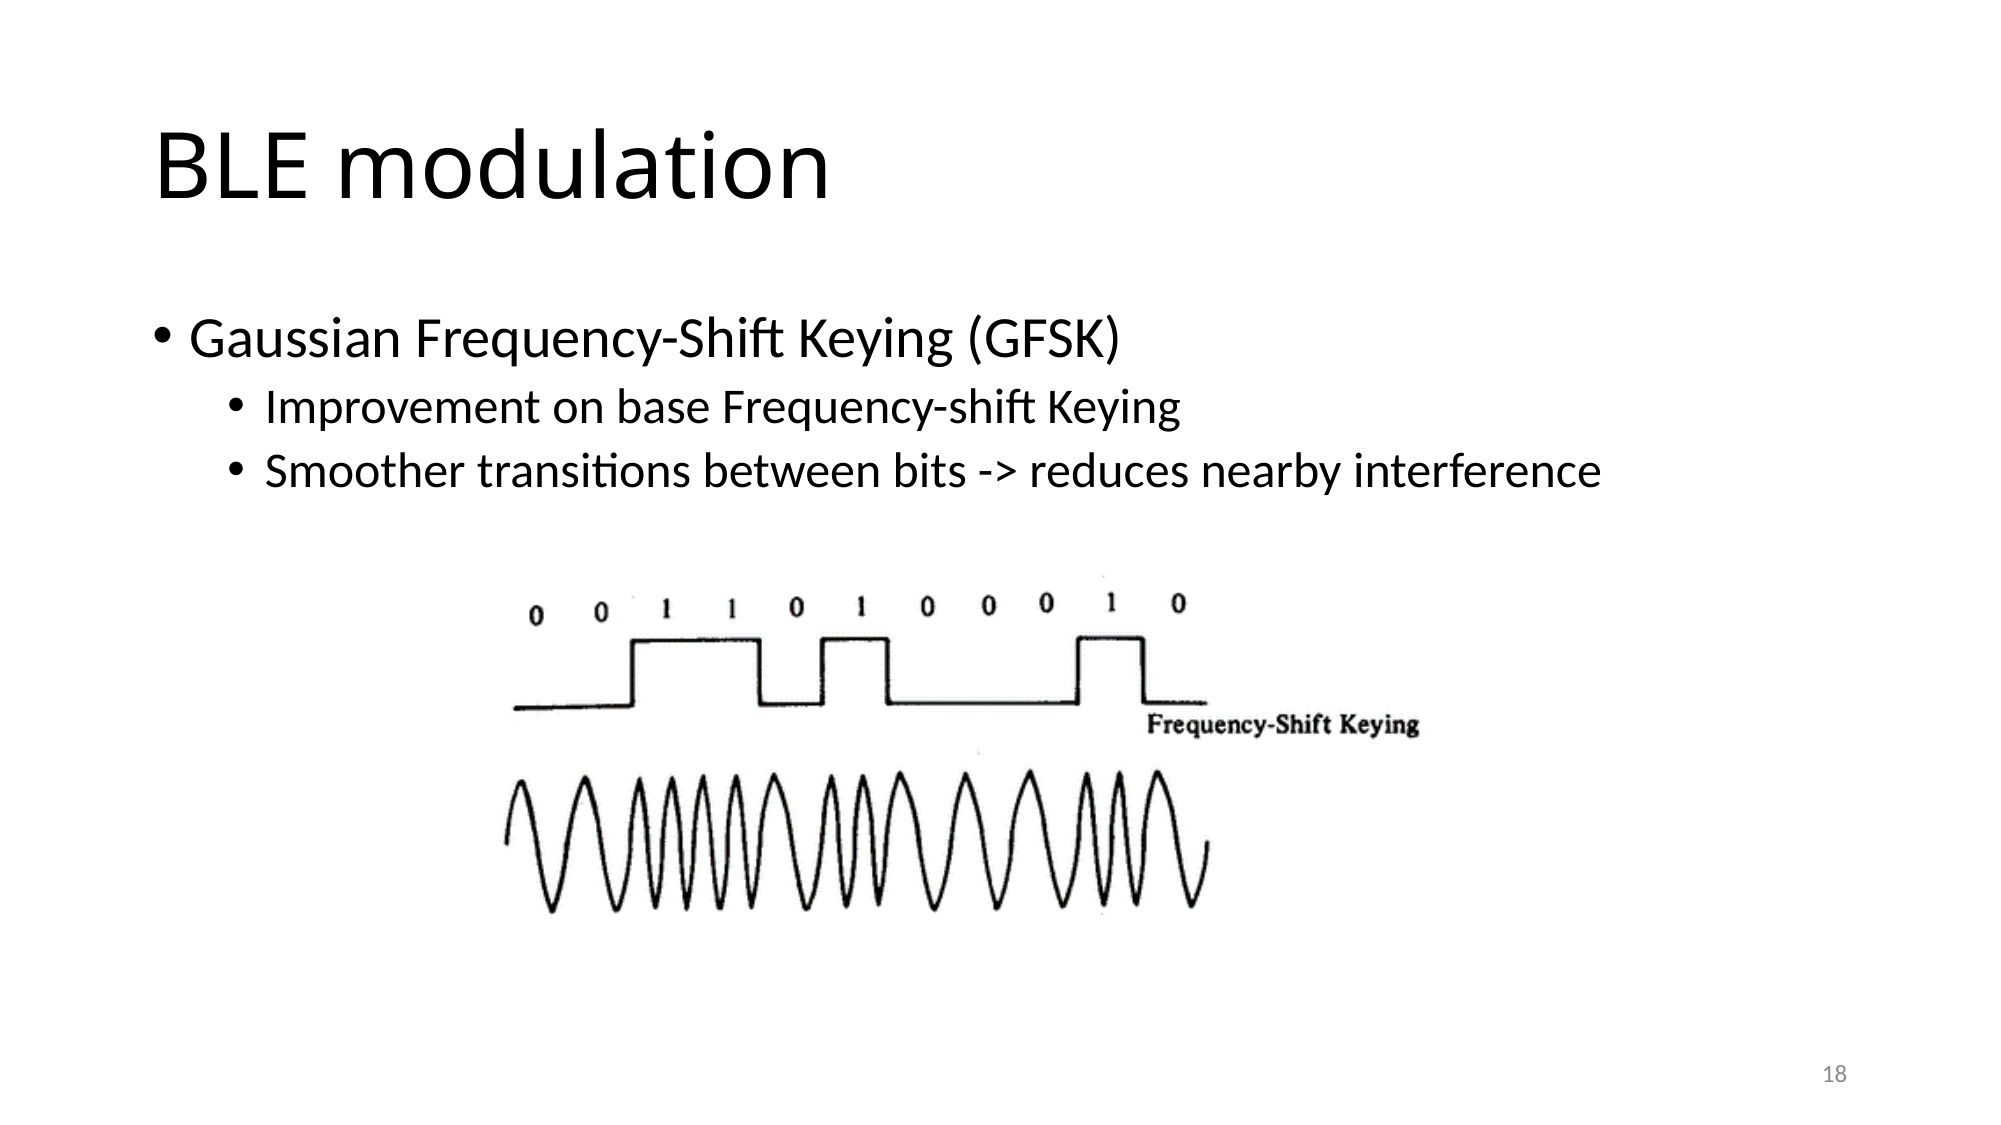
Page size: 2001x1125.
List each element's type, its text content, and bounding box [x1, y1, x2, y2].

title BLE modulation [137, 59, 1863, 278]
slide_number 18 [1412, 1042, 1863, 1103]
picture [435, 553, 1488, 938]
list Gaussian Frequency-Shift Keying (GFSK) Improvement on base Frequency-shift Keying Smoother transitions between bits -> reduces nearby interference [137, 299, 1863, 1014]
